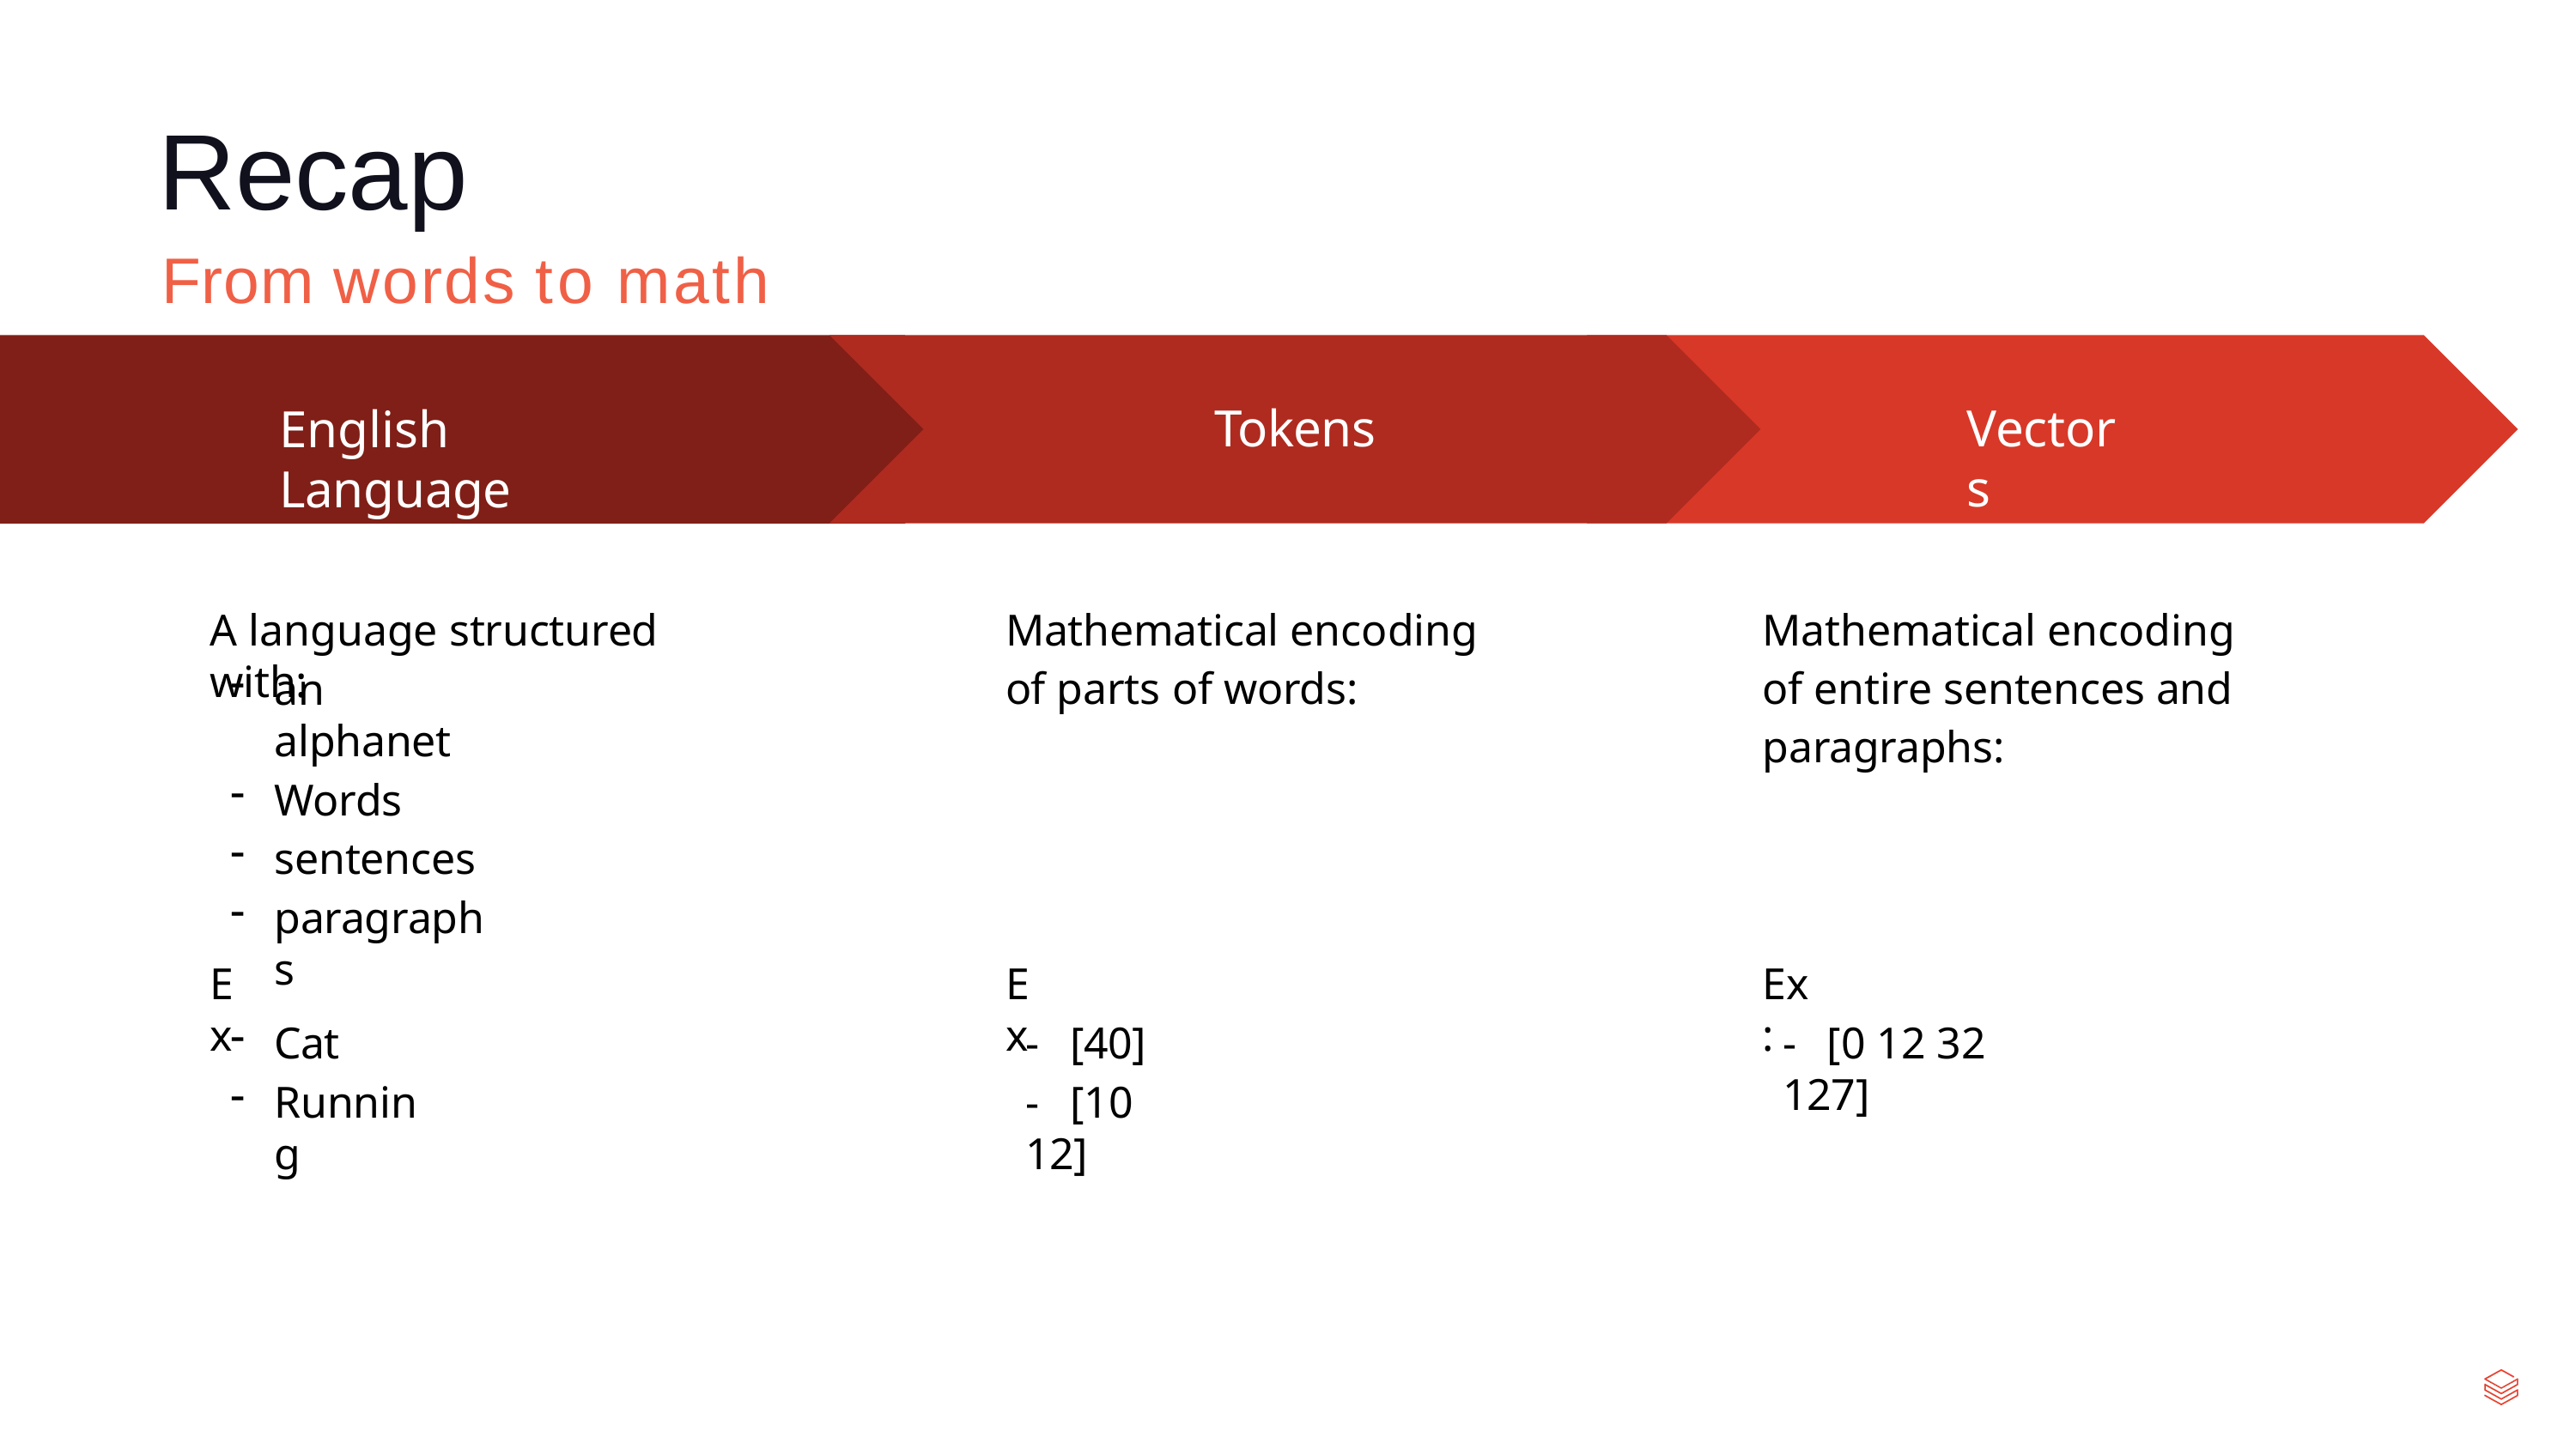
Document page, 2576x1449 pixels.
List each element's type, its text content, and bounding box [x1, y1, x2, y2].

text_box Cat Running [230, 1007, 432, 1179]
text_box [1668, 335, 2518, 524]
title Recap From words to math [156, 86, 2420, 335]
text_box - [40] - [10 12] [1025, 1007, 1202, 1179]
text_box English Language [277, 395, 675, 518]
text_box an alphanet Words sentences paragraphs [228, 652, 499, 994]
text_box [0, 335, 922, 524]
picture [2481, 1367, 2521, 1407]
text_box - [0 12 32 127] [1783, 1014, 2077, 1119]
text_box Mathematical encoding of entire sentences and paragraphs: [1760, 593, 2264, 772]
text_box Ex: [1762, 955, 1820, 1061]
text_box [829, 335, 1761, 524]
text_box Ex [210, 955, 256, 1061]
text_box Tokens [1212, 395, 1377, 458]
text_box Mathematical encoding of parts of words: [1003, 593, 1507, 713]
text_box A language structured with: [208, 601, 733, 706]
text_box Vectors [1965, 395, 2140, 518]
text_box Ex [1005, 955, 1052, 1061]
